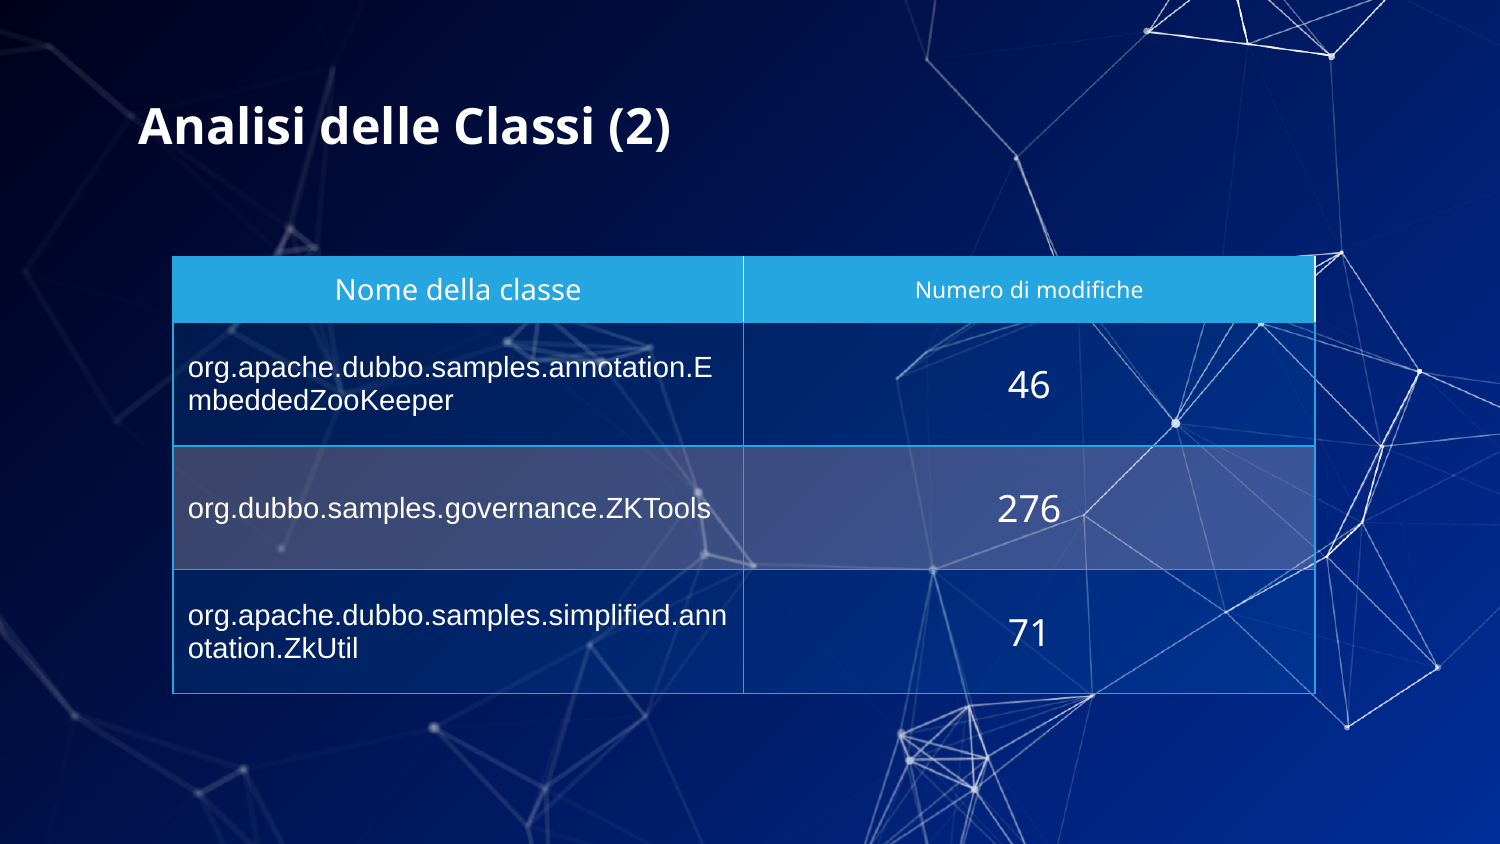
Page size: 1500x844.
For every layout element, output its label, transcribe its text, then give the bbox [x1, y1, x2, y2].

table_cell 71 [744, 570, 1314, 693]
table_cell org.apache.dubbo.samples.simplified.annotation.ZkUtil [174, 570, 743, 693]
table_cell 276 [744, 447, 1314, 569]
picture [0, 0, 1500, 844]
table_header Nome della classe [174, 257, 743, 322]
text_box Analisi delle Classi (2) [138, 89, 1299, 155]
table_cell org.apache.dubbo.samples.annotation.EmbeddedZooKeeper [174, 323, 743, 445]
table_cell 46 [744, 323, 1314, 445]
table_header Numero di modifiche [744, 257, 1314, 322]
table_cell org.dubbo.samples.governance.ZKTools [174, 447, 743, 569]
